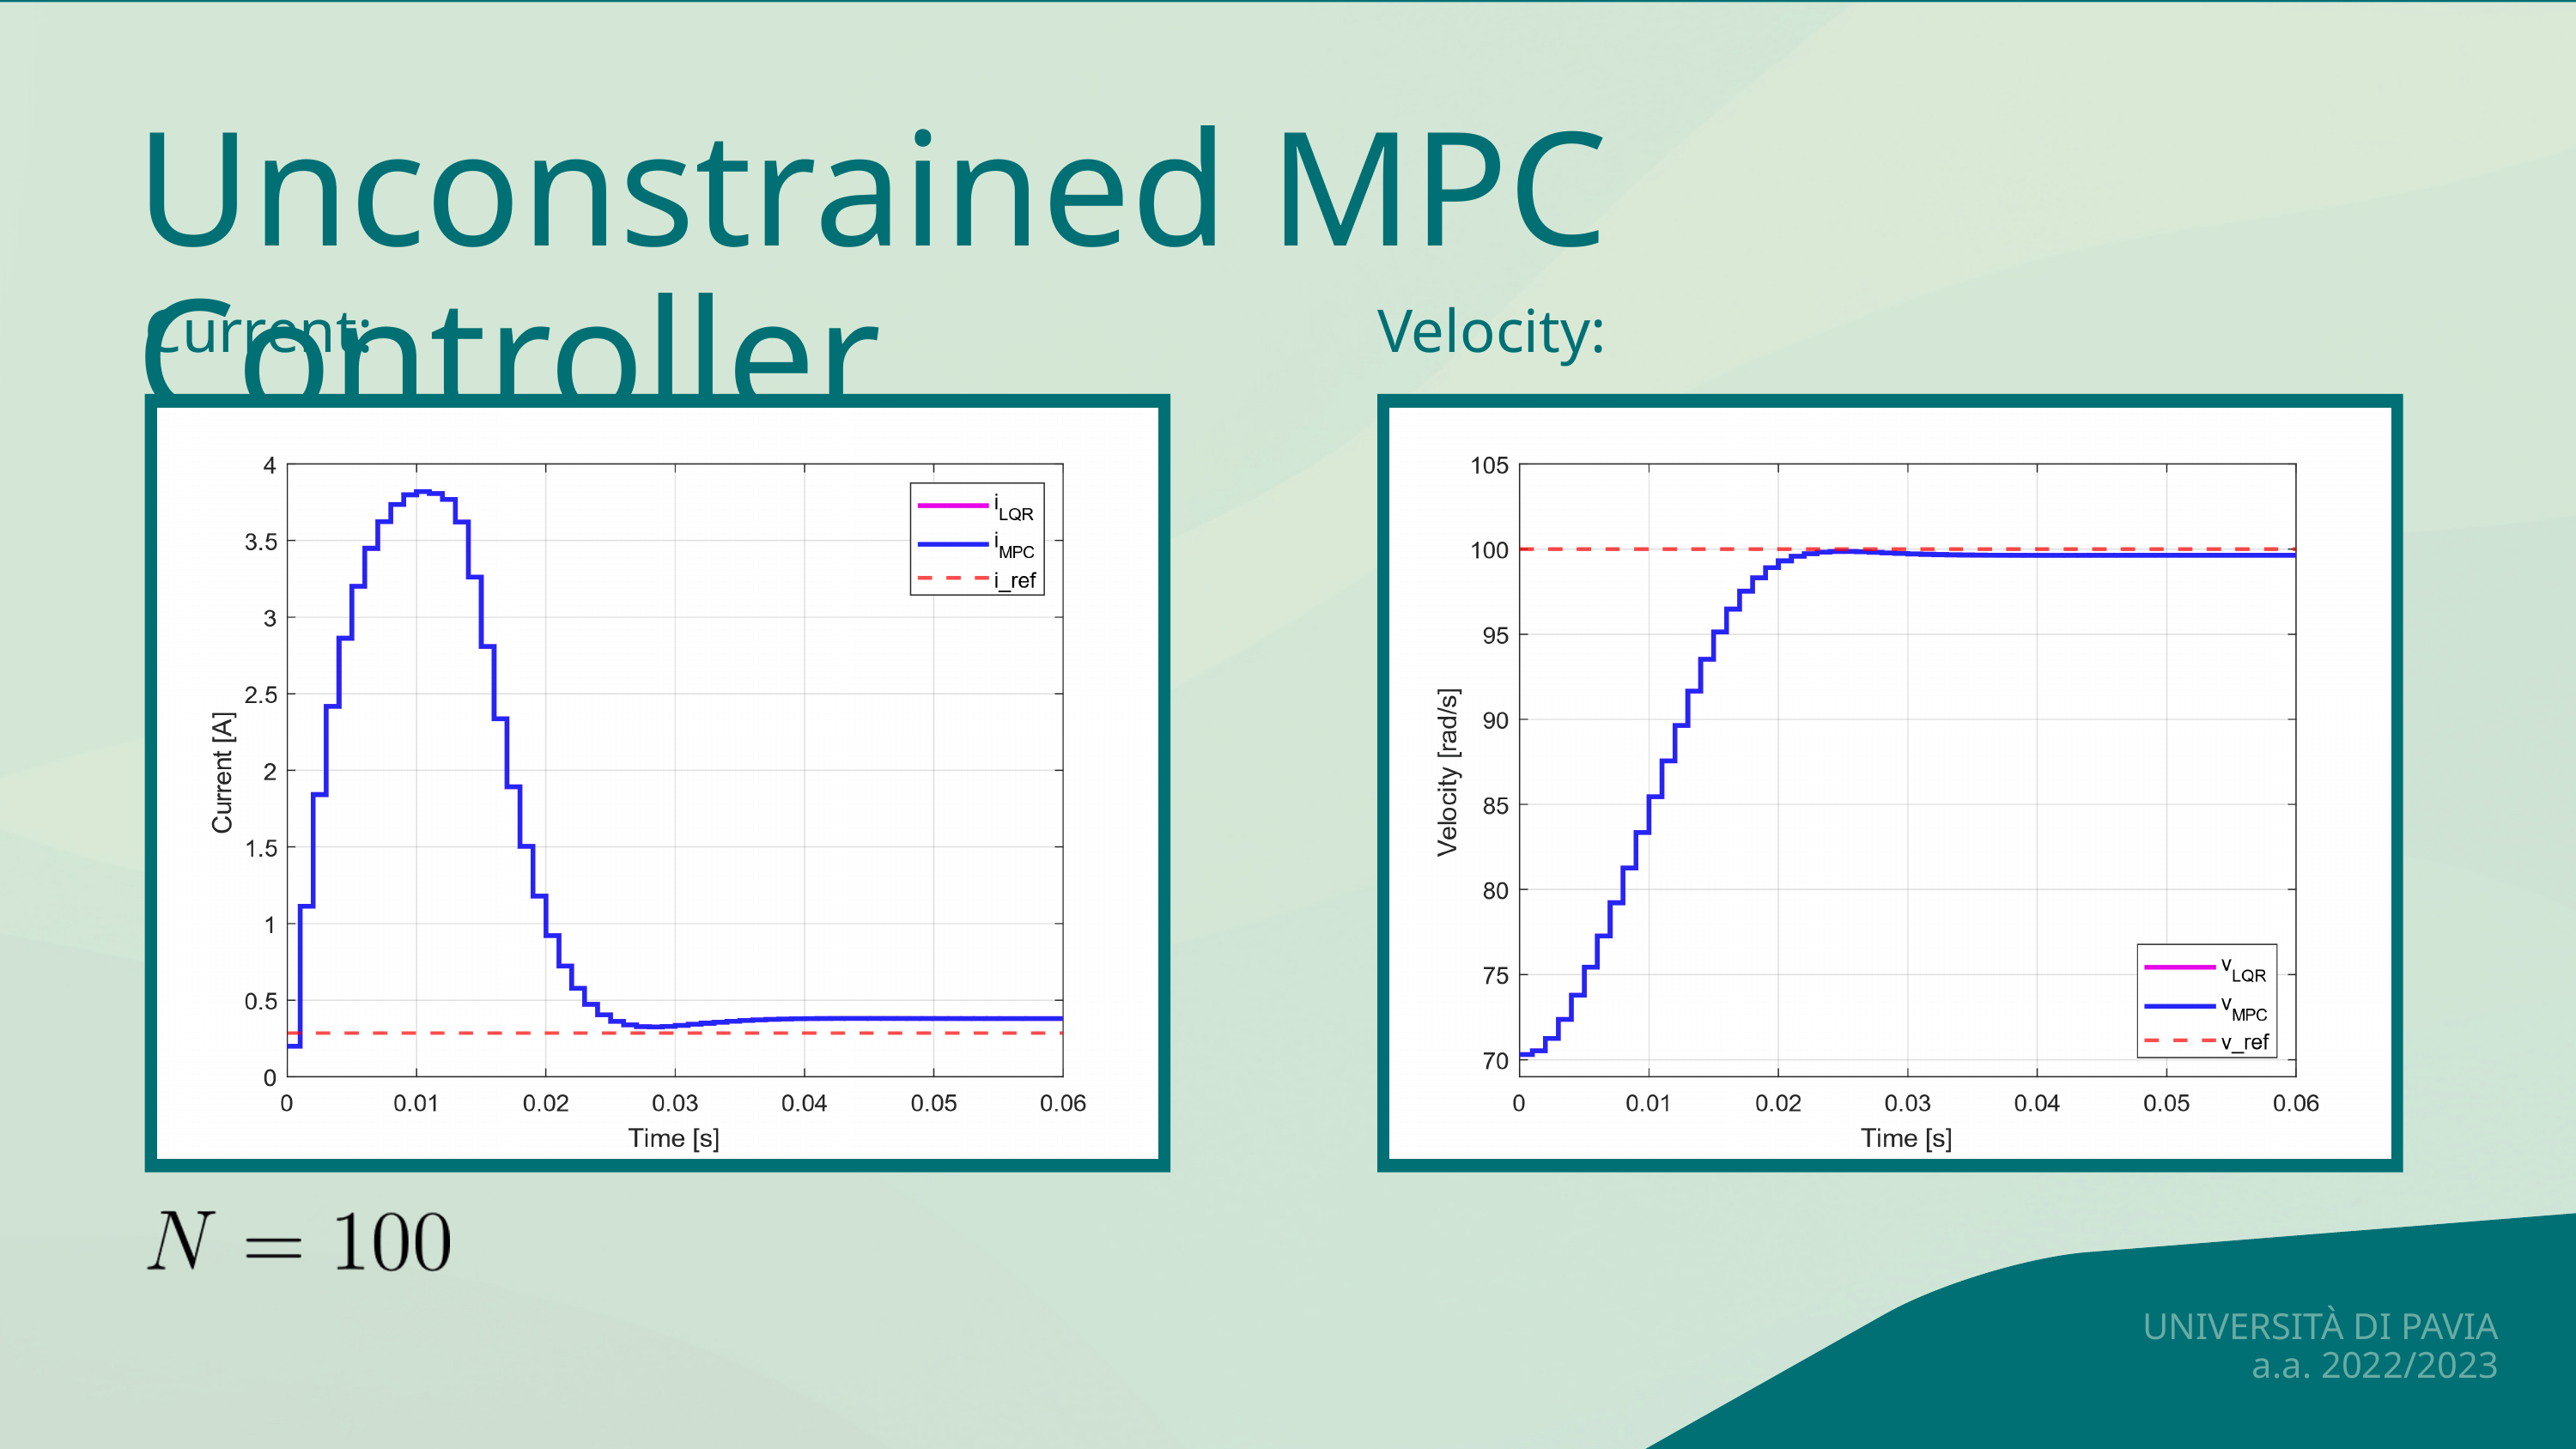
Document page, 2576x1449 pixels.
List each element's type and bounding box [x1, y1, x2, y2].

text_box [1132, 1253, 2576, 1449]
picture [0, 0, 2576, 1449]
text_box [136, 109, 2404, 450]
